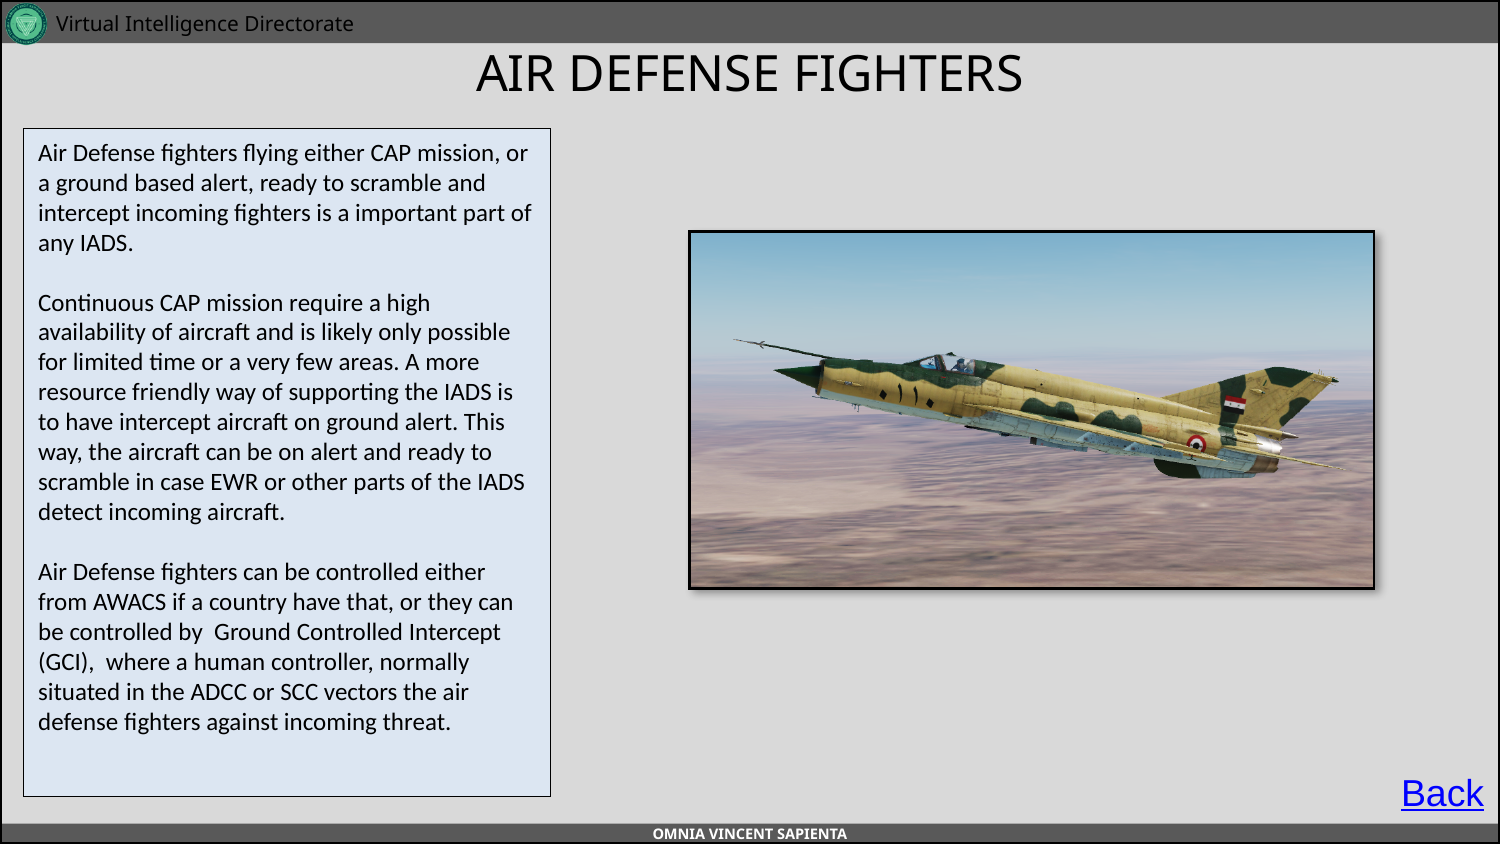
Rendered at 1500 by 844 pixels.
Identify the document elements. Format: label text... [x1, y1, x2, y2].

text_box Air Defense fighters flying either CAP mission, or a ground based alert, ready to scramble and intercept incoming fighters is a important part of any IADS. Continuous CAP mission require a high availability of aircraft and is likely only possible for limited time or a very few areas. A more resource friendly way of supporting the IADS is to have intercept aircraft on ground alert. This way, the aircraft can be on alert and ready to scramble in case EWR or other parts of the IADS detect incoming aircraft. Air Defense fighters can be controlled either from AWACS if a country have that, or they can be controlled by Ground Controlled Intercept (GCI), where a human controller, normally situated in the ADCC or SCC vectors the air defense fighters against incoming threat. [23, 128, 551, 797]
title AIR DEFENSE FIGHTERS [0, 48, 1500, 95]
text_box Back [1386, 761, 1500, 822]
picture [690, 232, 1374, 588]
picture [1, 1, 50, 46]
